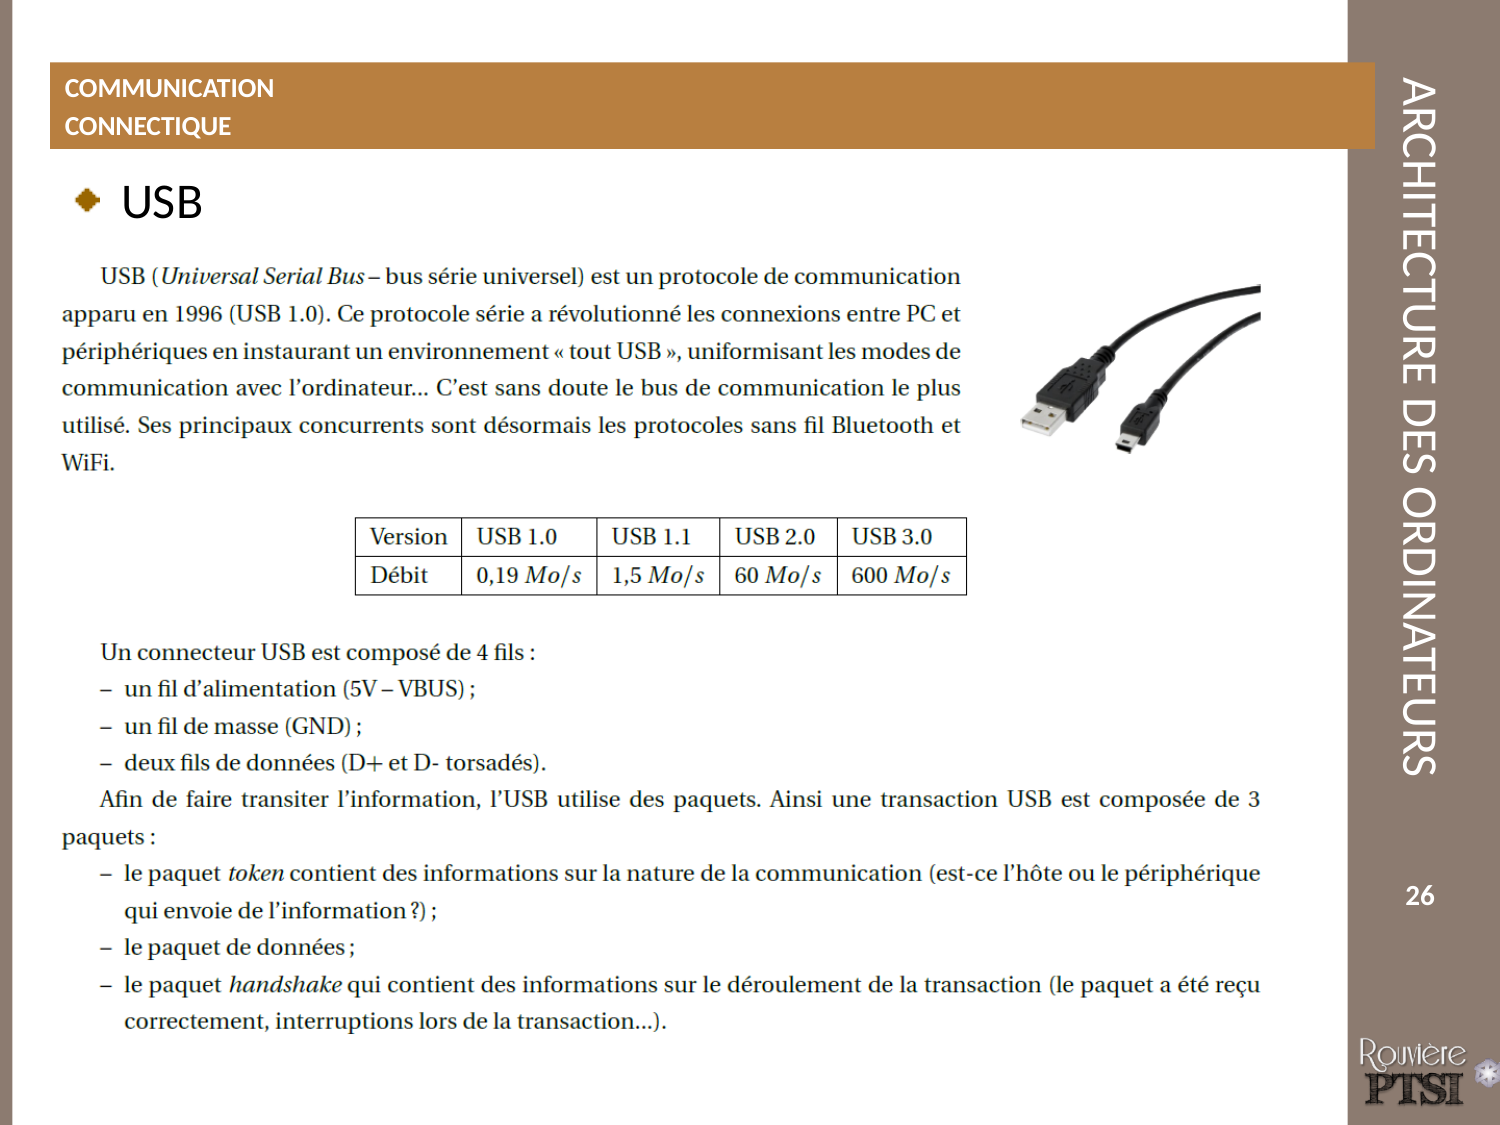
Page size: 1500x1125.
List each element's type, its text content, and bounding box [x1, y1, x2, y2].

slide_number 26 [1340, 869, 1500, 917]
picture [29, 258, 1294, 1059]
picture [1359, 1037, 1500, 1109]
picture [64, 180, 100, 216]
list Communication Connectique [50, 62, 1375, 149]
list USB [50, 160, 1336, 1025]
